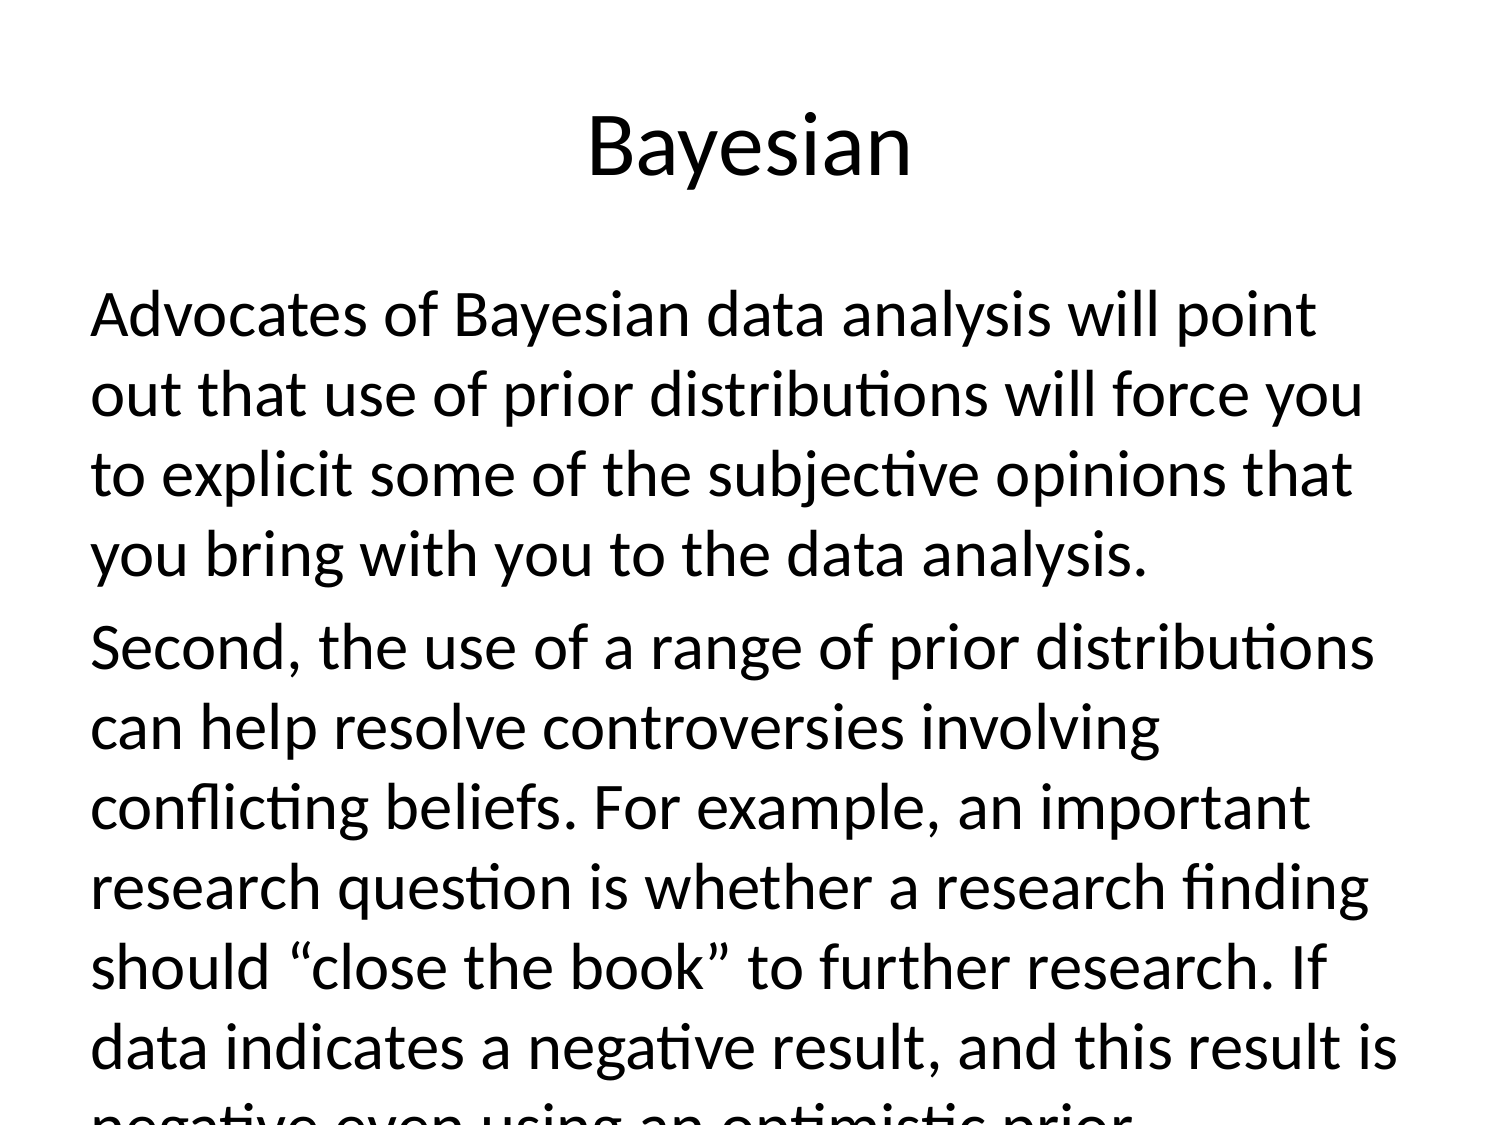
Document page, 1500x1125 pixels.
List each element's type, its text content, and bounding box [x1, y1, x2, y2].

list Advocates of Bayesian data analysis will point out that use of prior distributions will force you to explicit some of the subjective opinions that you bring with you to the data analysis. Second, the use of a range of prior distributions can help resolve controversies involving conflicting beliefs. For example, an important research question is whether a research finding should “close the book” to further research. If data indicates a negative result, and this result is negative even using an optimistic prior probability, then all researchers, even those with the most optimistic hopes for the therapy, should move on. Similarly, if the data indicates a positive result, and this result is positive even using a pessimistic prior probability, then it’s time for everyone to adopt the new therapy. Now, you shouldn’t let the research agenda be held hostage by extremely optimistic or pessimistic priors, but if any reasonable prior indicates the same final result, then any reasonable person should close the book on this research area. Third, while Bayesian data analysis allows you to incorporate subjective opinions into your prior probability, it does not require you to incorporate subjectivity. Many Bayesian data analyses use what it called a diffuse or non-informative prior distribution. This is a prior distribution that is neither optimistic nor pessimistic, but spreads the probability more or less evenly across all hypotheses. [75, 262, 1425, 1005]
title Bayesian [75, 45, 1425, 233]
